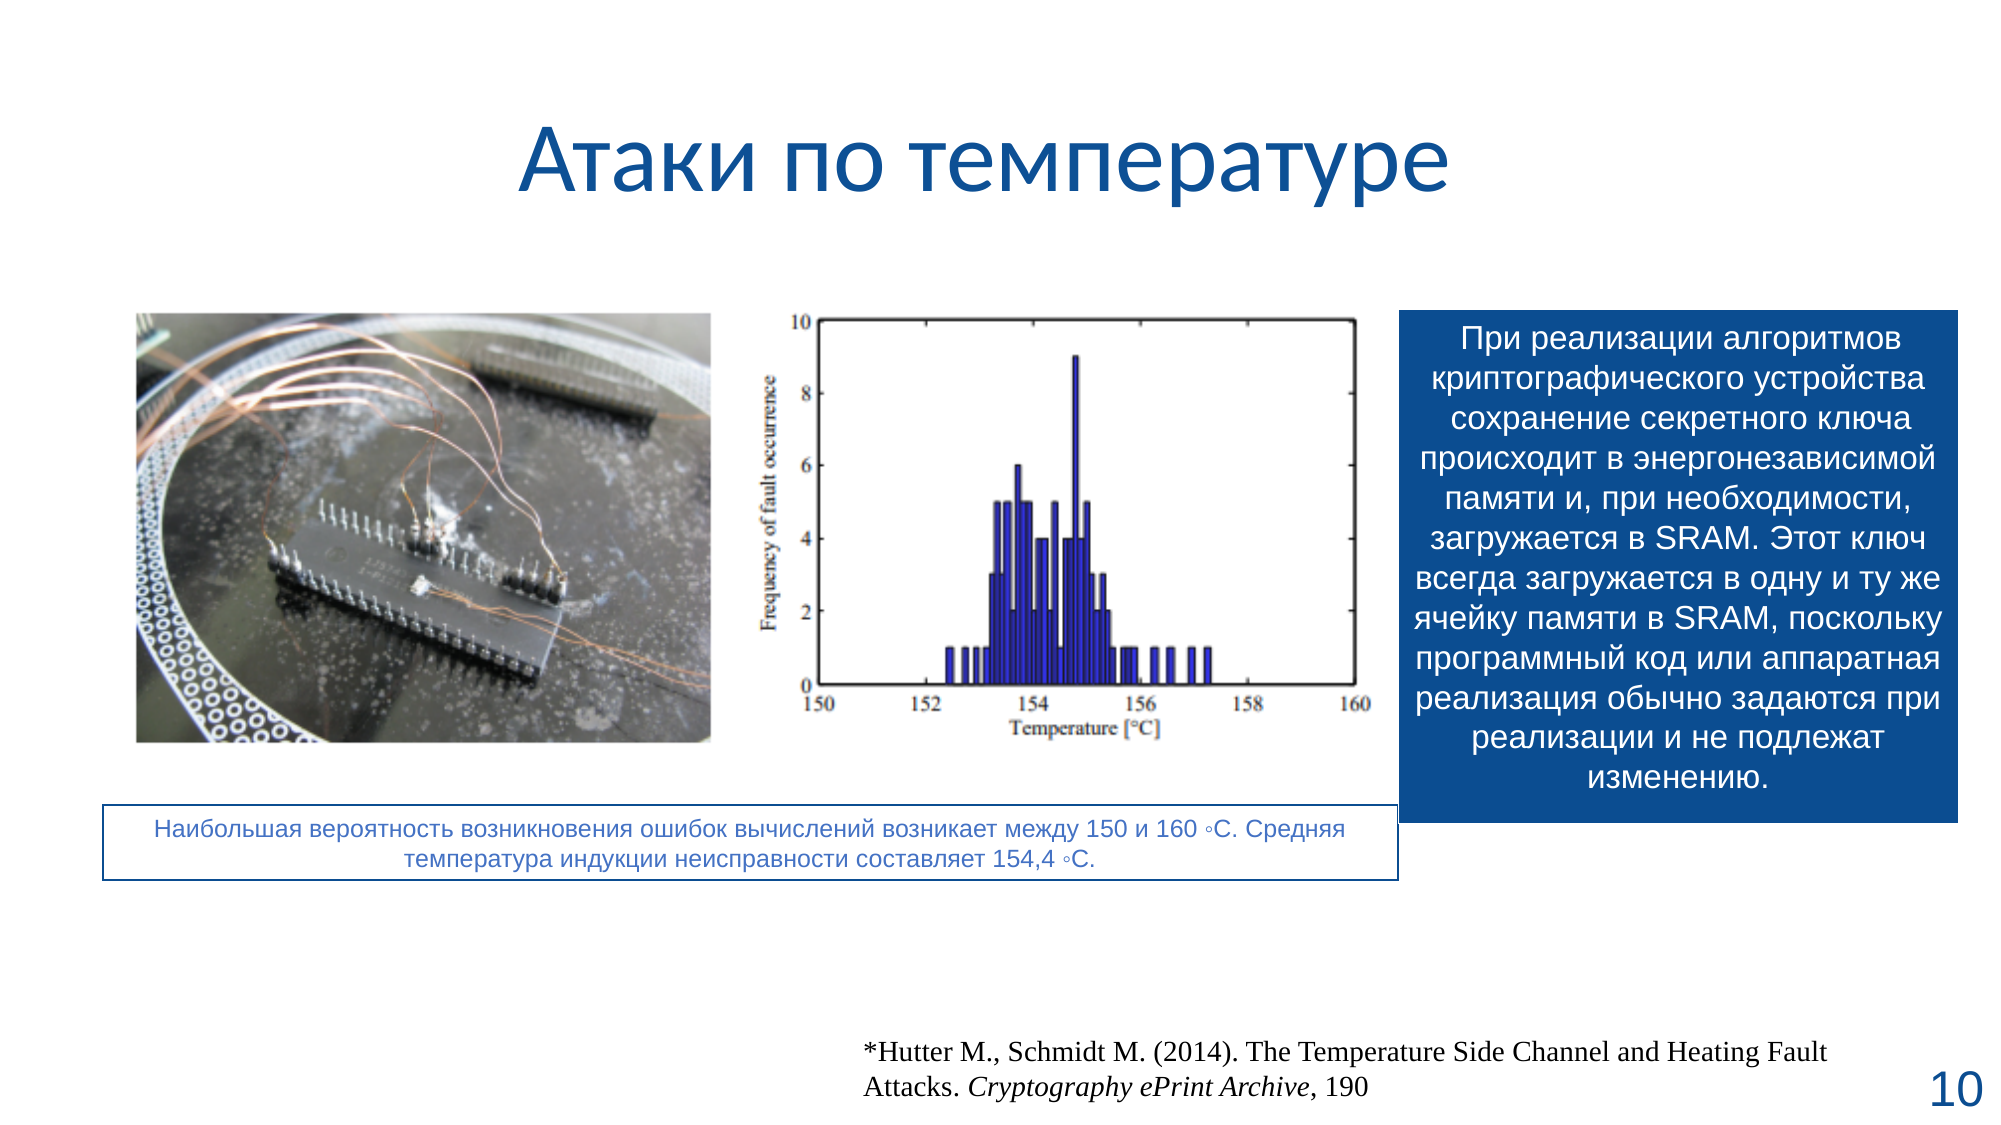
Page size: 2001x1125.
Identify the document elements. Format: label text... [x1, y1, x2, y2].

text_box При реализации алгоритмов криптографического устройства сохранение секретного ключа происходит в энергонезависимой памяти и, при необходимости, загружается в SRAM. Этот ключ всегда загружается в одну и ту же ячейку памяти в SRAM, поскольку программный код или аппаратная реализация обычно задаются при реализации и не подлежат изменению. [1398, 309, 1959, 824]
picture [103, 260, 1399, 775]
title Атаки по температуре [503, 50, 1897, 269]
text_box *Hutter M., Schmidt M. (2014). The Temperature Side Channel and Heating Fault Attacks. Cryptography ePrint Archive, 190 [848, 1024, 1849, 1110]
text_box Наибольшая вероятность возникновения ошибок вычислений возникает между 150 и 160 ◦C. Средняя температура индукции неисправности составляет 154,4 ◦C. [103, 805, 1399, 880]
text_box 10 [1914, 1049, 2000, 1124]
